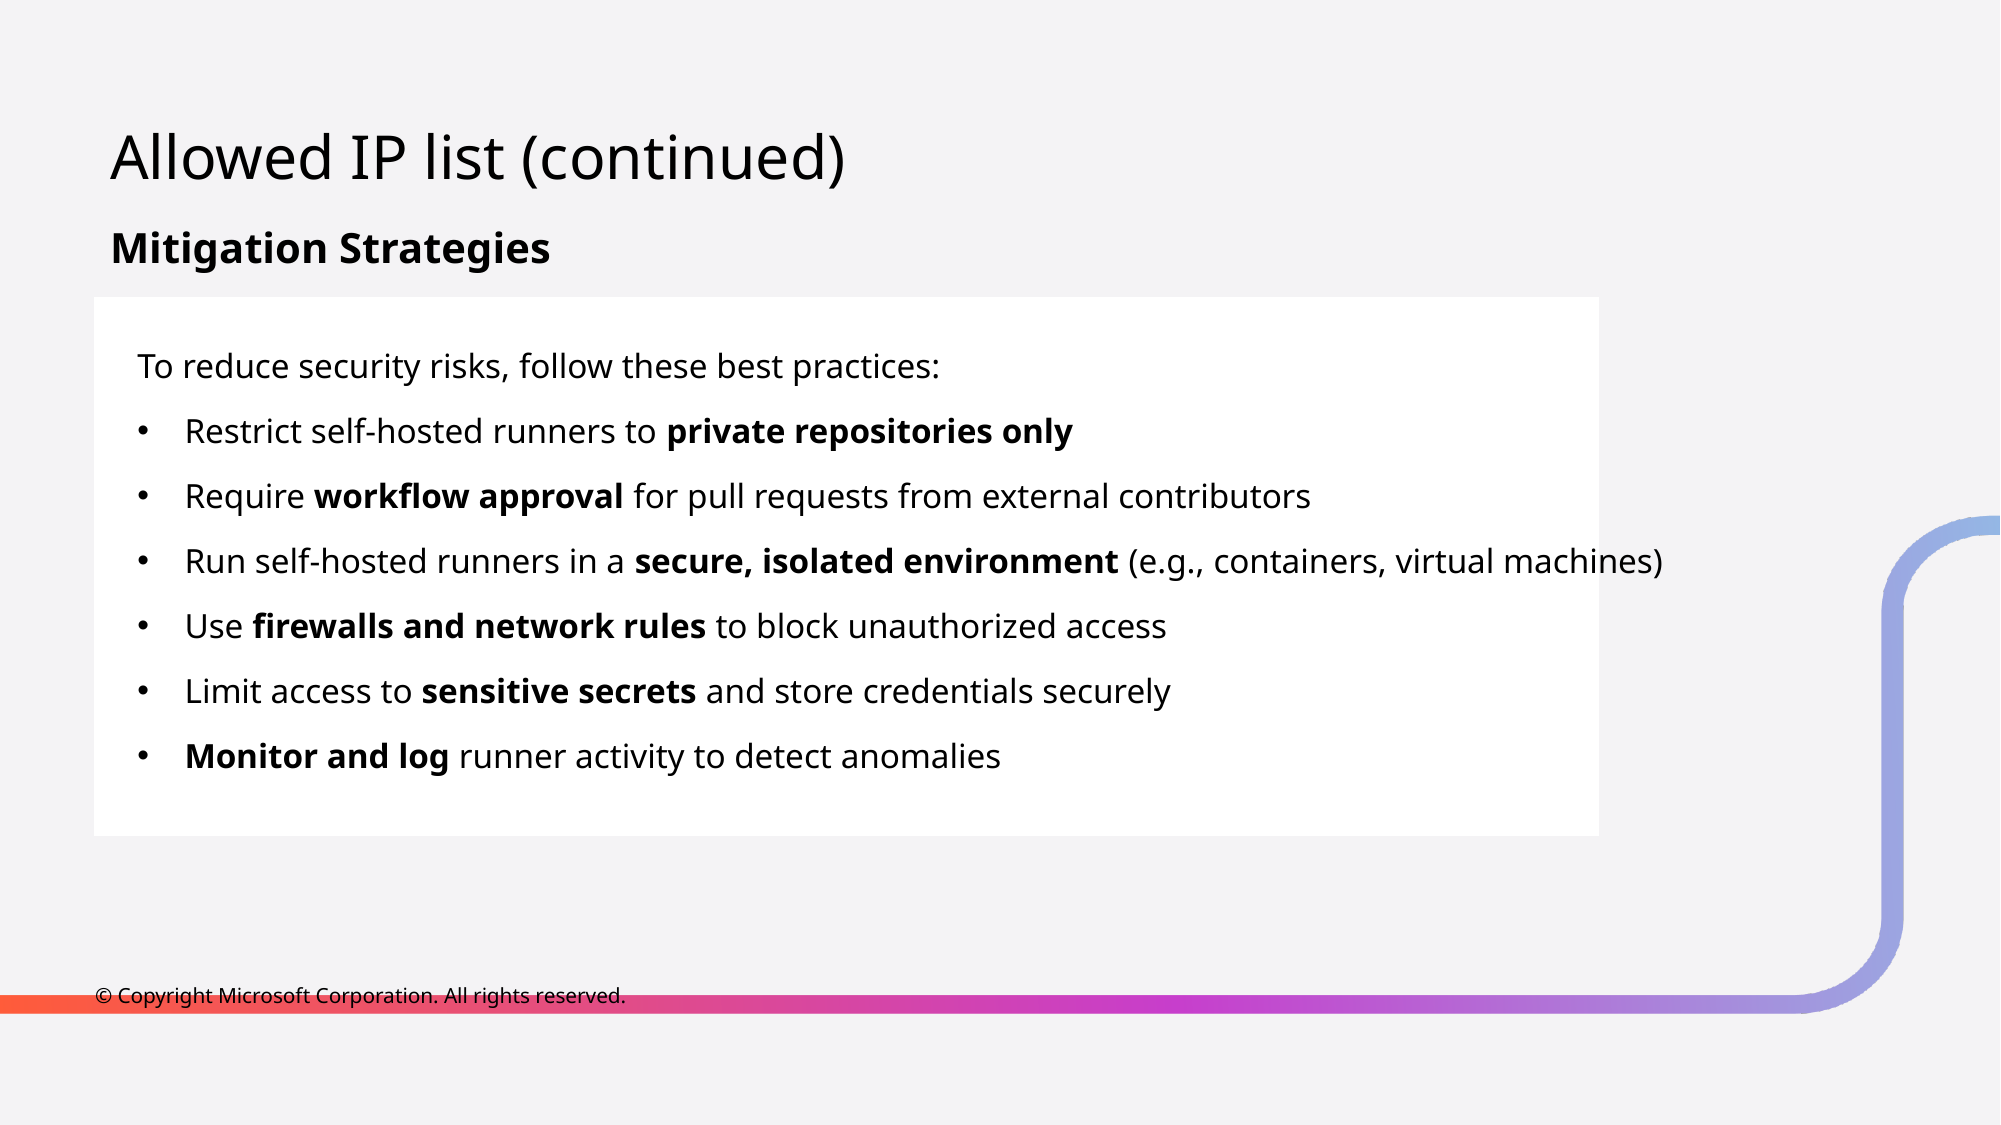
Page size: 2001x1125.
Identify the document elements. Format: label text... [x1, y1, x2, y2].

picture [0, 515, 2000, 1014]
text_box [94, 297, 1599, 836]
footer © Copyright Microsoft Corporation. All rights reserved. [95, 979, 776, 1012]
text_box To reduce security risks, follow these best practices: Restrict self-hosted runners to private repositories only Require workflow approval for pull requests from external contributors Run self-hosted runners in a secure, isolated environment (e.g., containers, virtual machines) Use firewalls and network rules to block unauthorized access Limit access to sensitive secrets and store credentials securely Monitor and log runner activity to detect anomalies [122, 337, 1848, 783]
title Allowed IP list (continued) [95, 119, 1800, 201]
text_box Mitigation Strategies [95, 209, 1800, 291]
